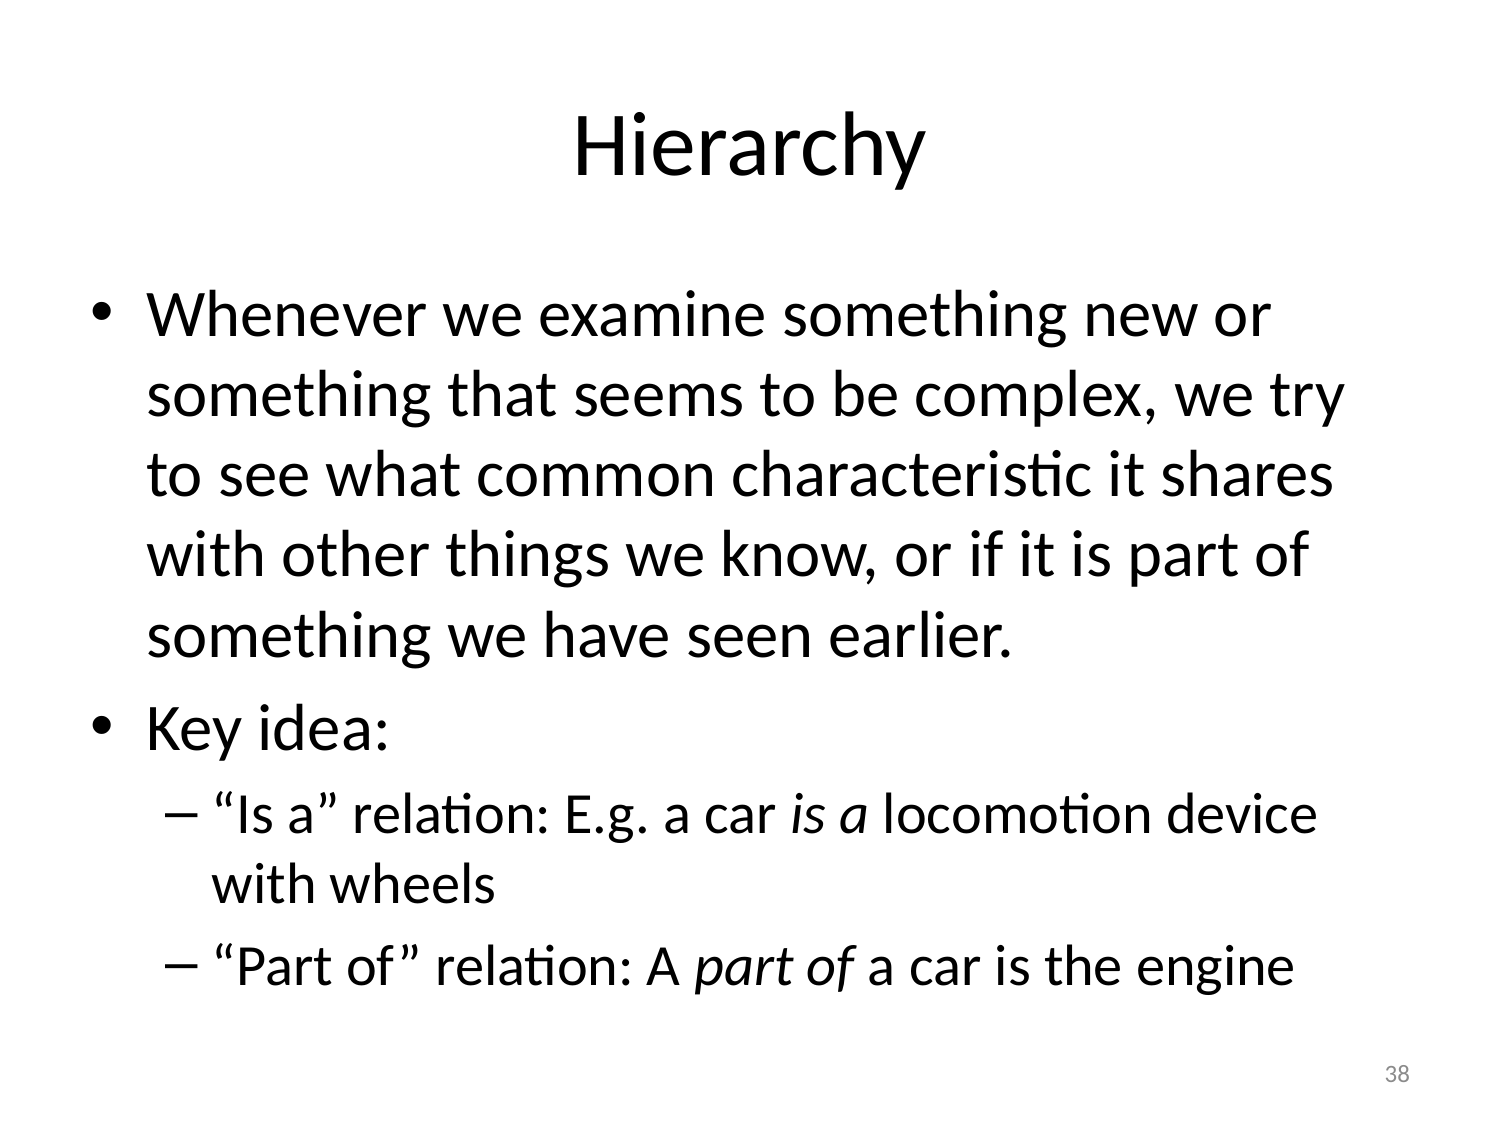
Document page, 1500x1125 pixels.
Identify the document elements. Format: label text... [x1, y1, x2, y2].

title Hierarchy [75, 45, 1425, 233]
list Whenever we examine something new or something that seems to be complex, we try to see what common characteristic it shares with other things we know, or if it is part of something we have seen earlier. Key idea: “Is a” relation: E.g. a car is a locomotion device with wheels “Part of” relation: A part of a car is the engine [75, 262, 1425, 1005]
slide_number 38 [1074, 1042, 1425, 1103]
